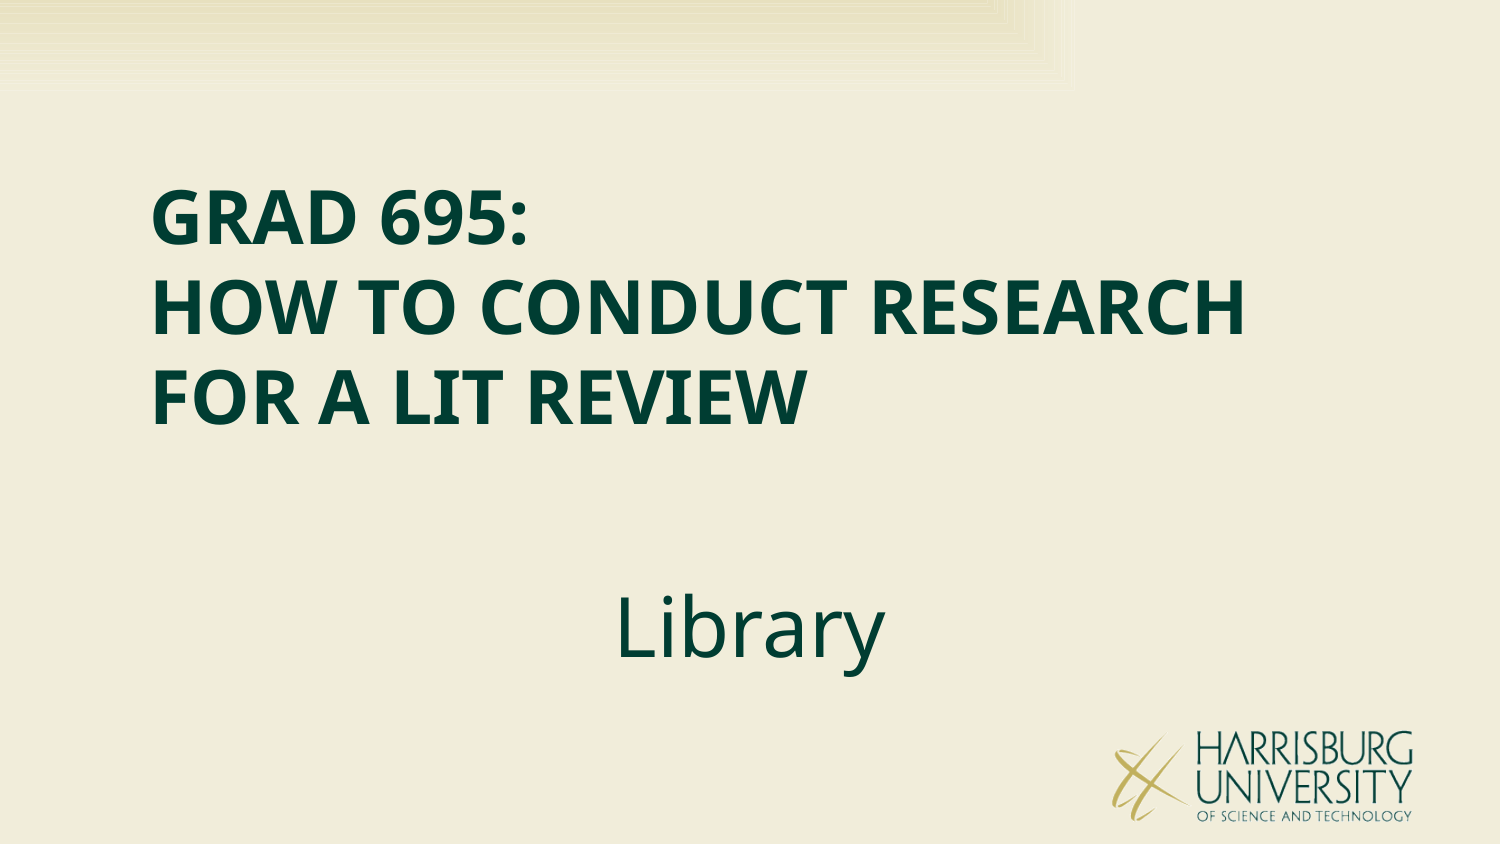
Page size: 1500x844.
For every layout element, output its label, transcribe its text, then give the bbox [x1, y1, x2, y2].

picture [1112, 730, 1413, 823]
title GRAD 695: How to conduct Research for a Lit Review [133, 162, 1410, 535]
list Library [112, 496, 1388, 682]
